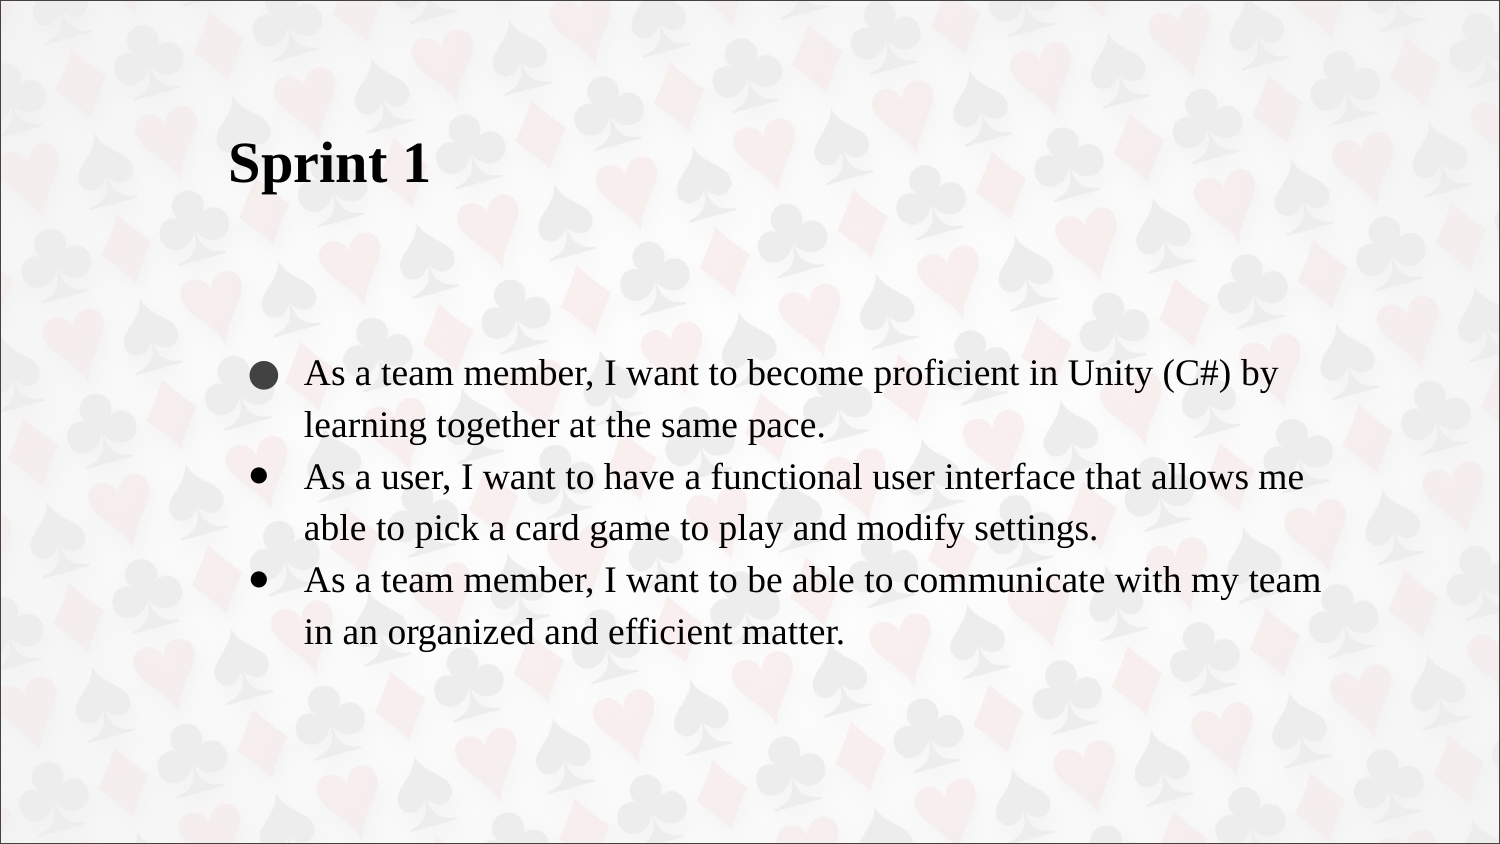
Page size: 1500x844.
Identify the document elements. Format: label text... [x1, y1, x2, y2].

list As a team member, I want to become proficient in Unity (C#) by learning together at the same pace. As a user, I want to have a functional user interface that allows me able to pick a card game to play and modify settings. As a team member, I want to be able to communicate with my team in an organized and efficient matter. [213, 326, 1368, 744]
title Sprint 1 [213, 98, 1368, 263]
